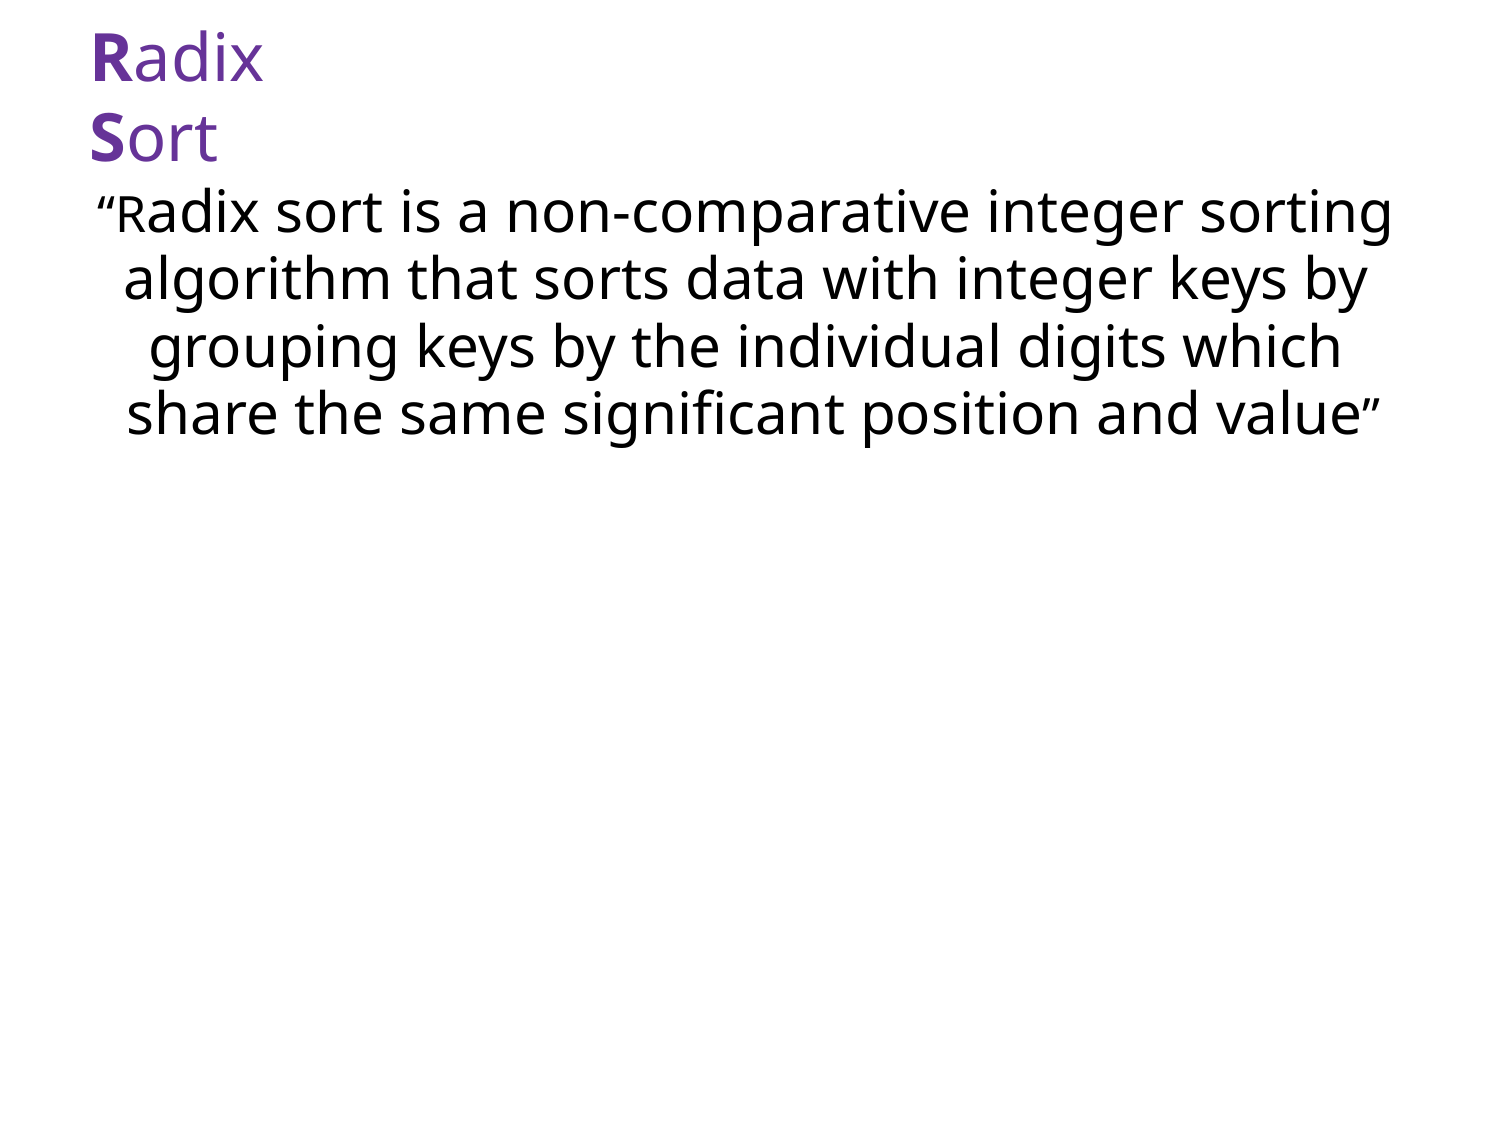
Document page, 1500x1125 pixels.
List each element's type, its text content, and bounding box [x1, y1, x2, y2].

title Radix Sort [87, 0, 400, 189]
text_box “Radix sort is a non-comparative integer sorting algorithm that sorts data with integer keys by grouping keys by the individual digits which share the same significant position and value” [93, 174, 1413, 448]
